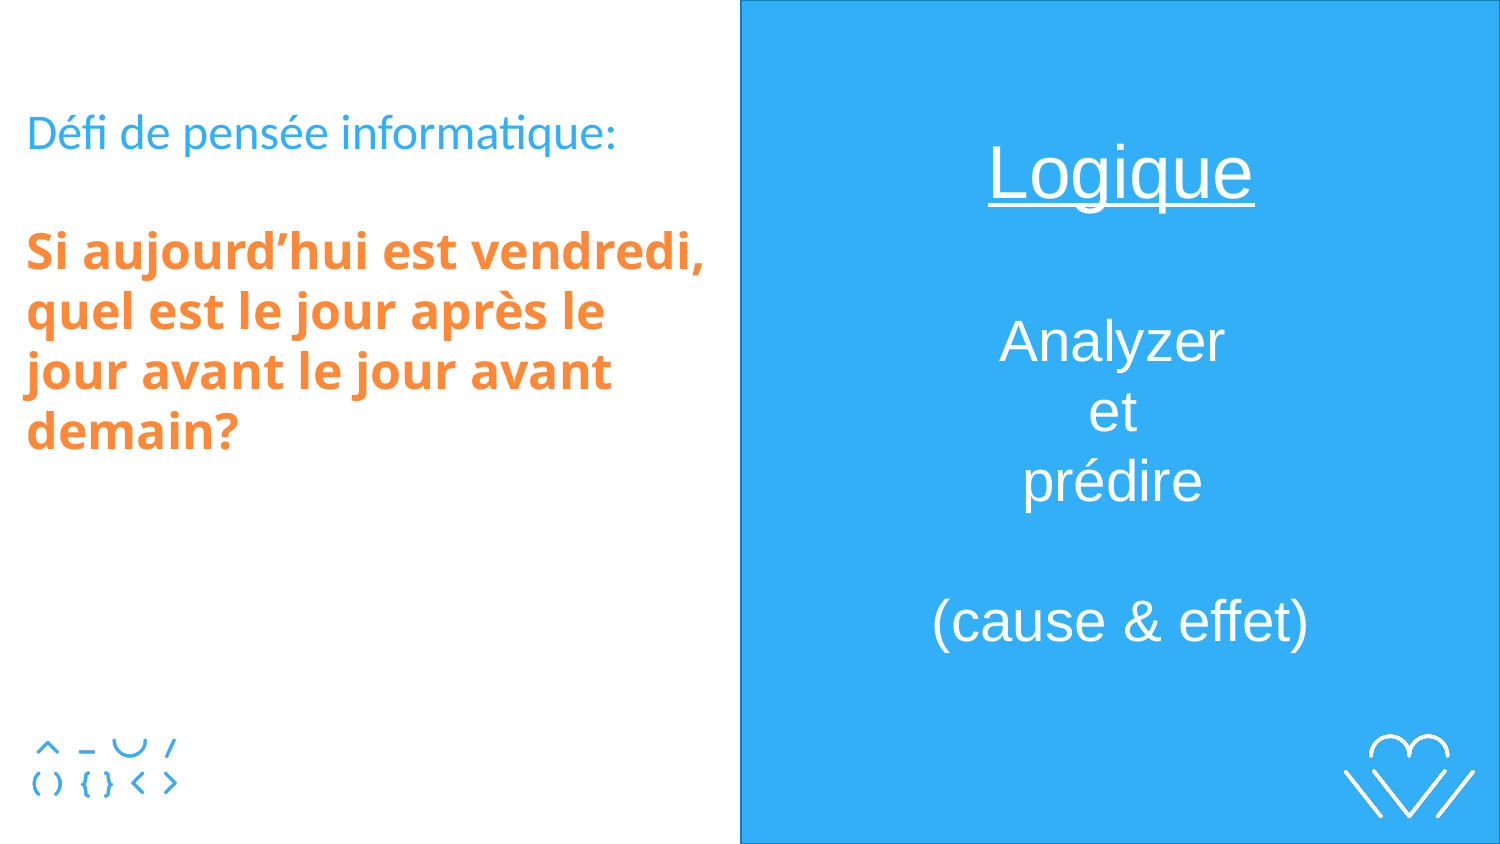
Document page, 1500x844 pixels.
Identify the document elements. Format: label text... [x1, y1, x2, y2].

text_box Défi de pensée informatique: Si aujourd’hui est vendredi, quel est le jour après le jour avant le jour avant demain? [11, 84, 734, 656]
picture [26, 733, 183, 803]
picture [1323, 716, 1497, 844]
list Logique Analyzer et prédire (cause & effet) [855, 108, 1387, 734]
